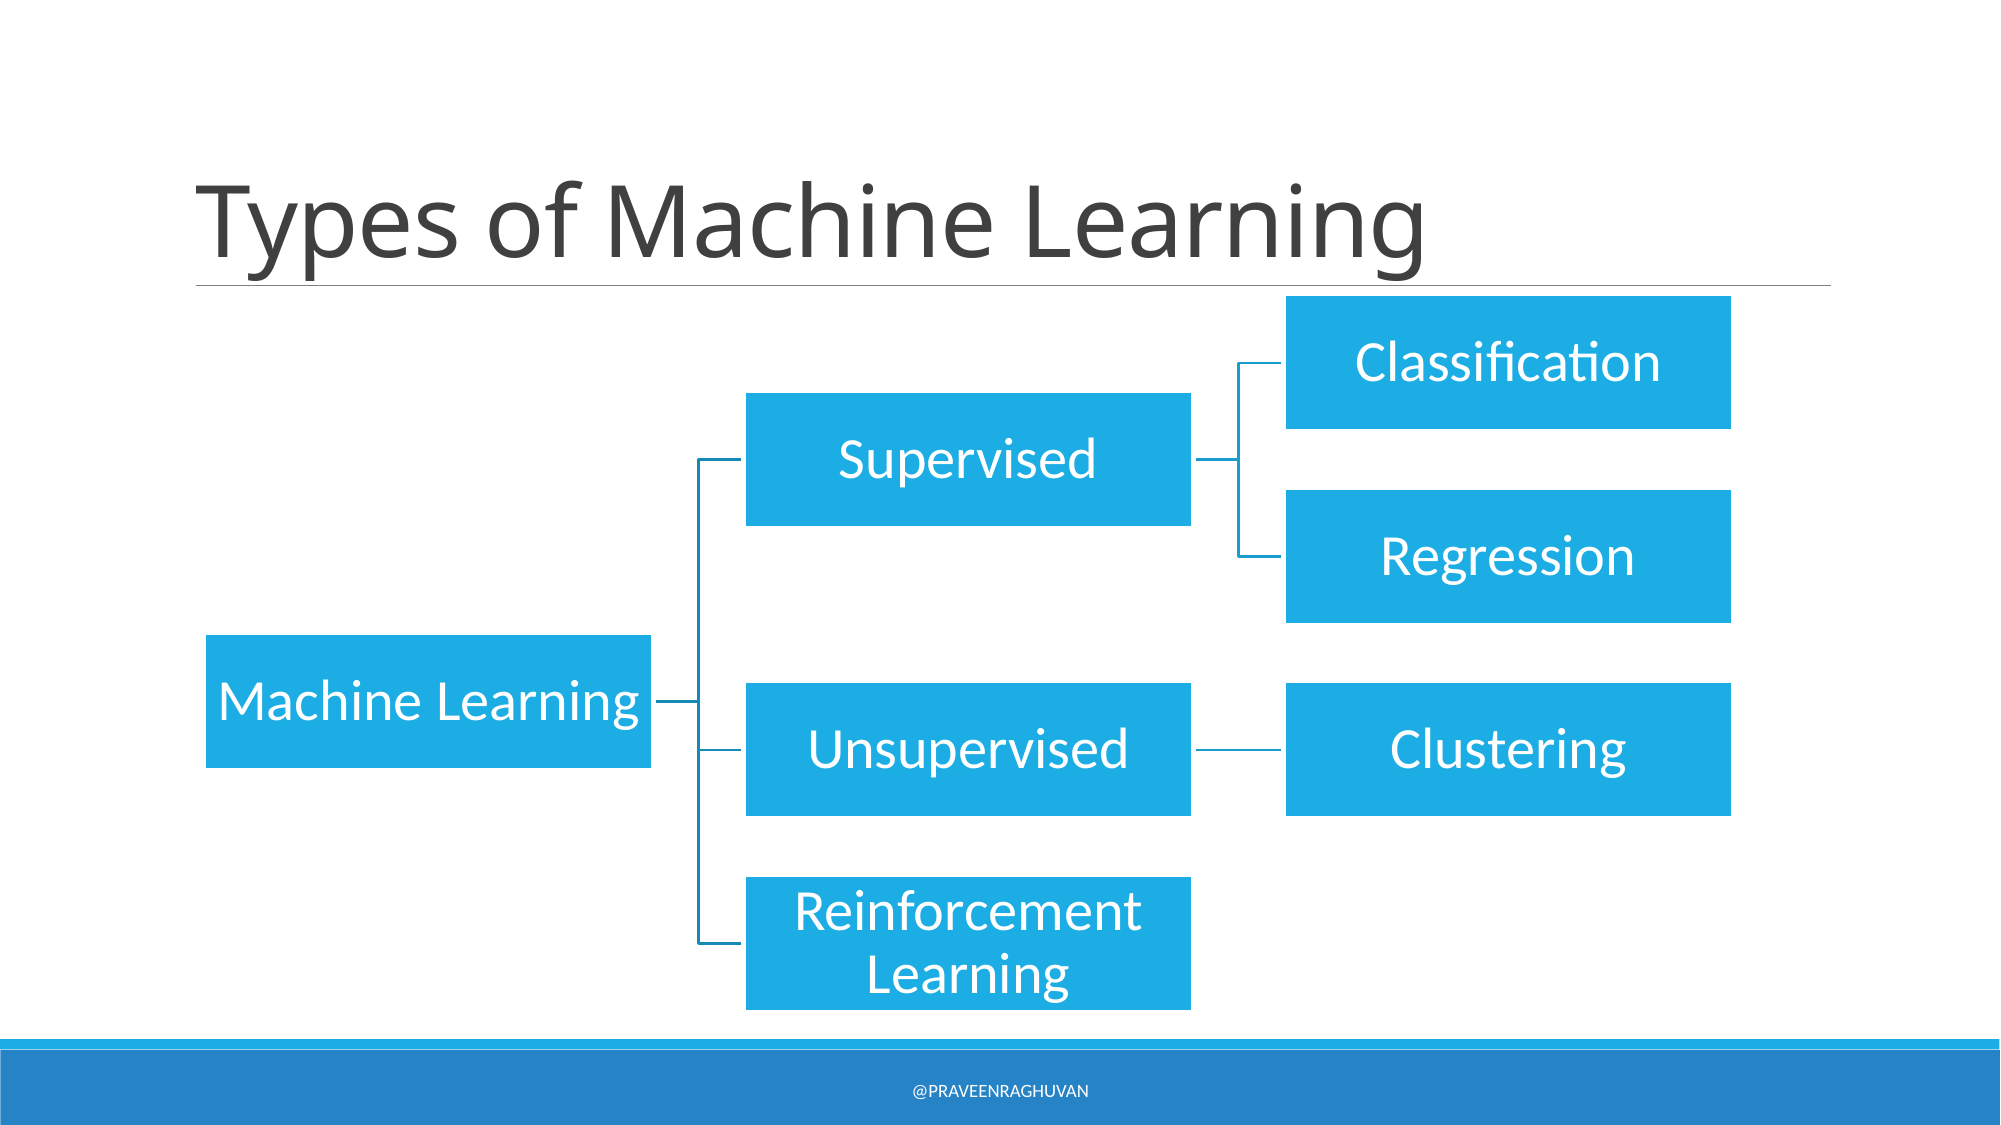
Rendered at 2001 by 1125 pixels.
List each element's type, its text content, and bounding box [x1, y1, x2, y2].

footer @praveenraghuvan [604, 1059, 1396, 1120]
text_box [179, 293, 1758, 1013]
title Types of Machine Learning [180, 47, 1830, 285]
